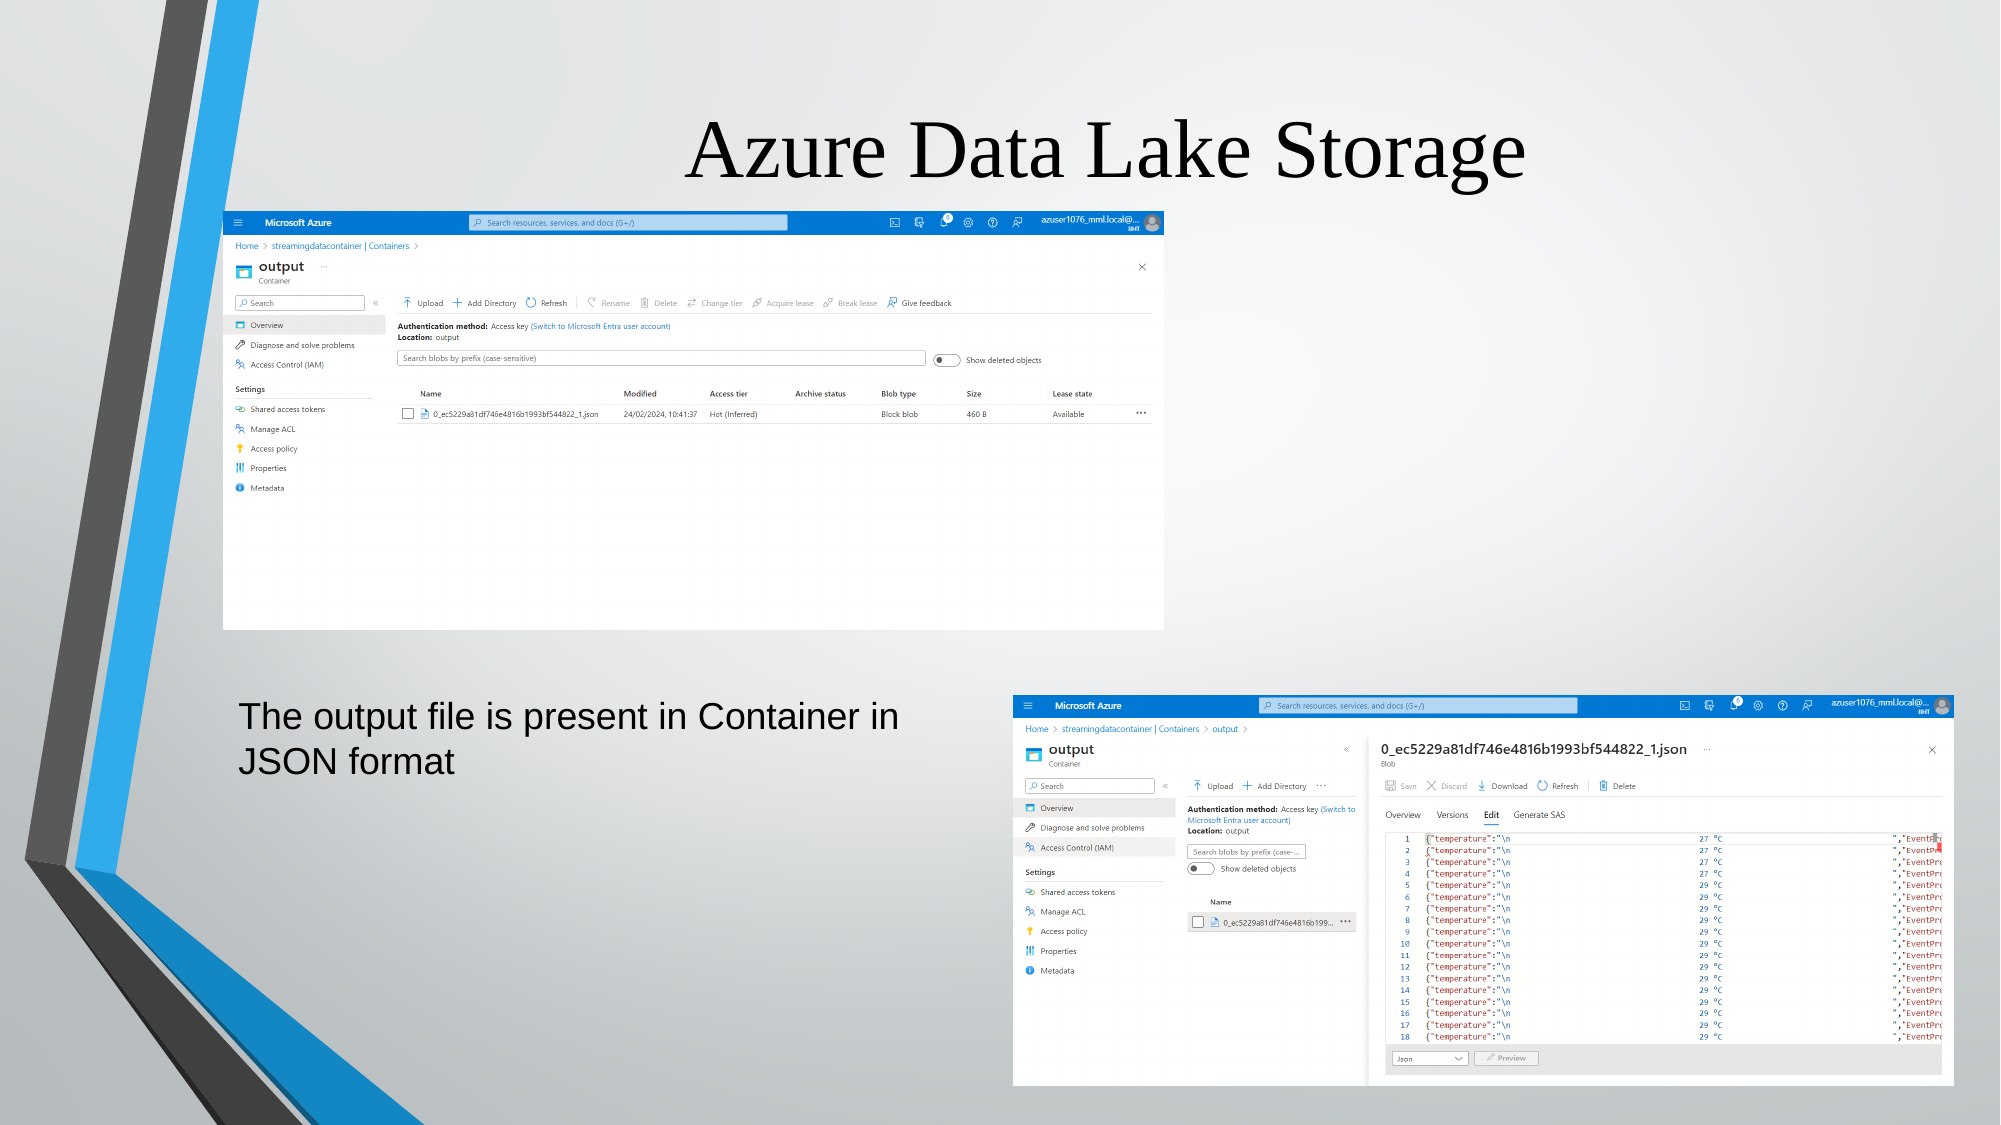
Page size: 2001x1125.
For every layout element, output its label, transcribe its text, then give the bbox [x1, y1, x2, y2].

picture [1012, 695, 1954, 1087]
text_box The output file is present in Container in JSON format [223, 685, 916, 790]
title Azure Data Lake Storage [295, 0, 1939, 288]
picture [223, 211, 1165, 630]
